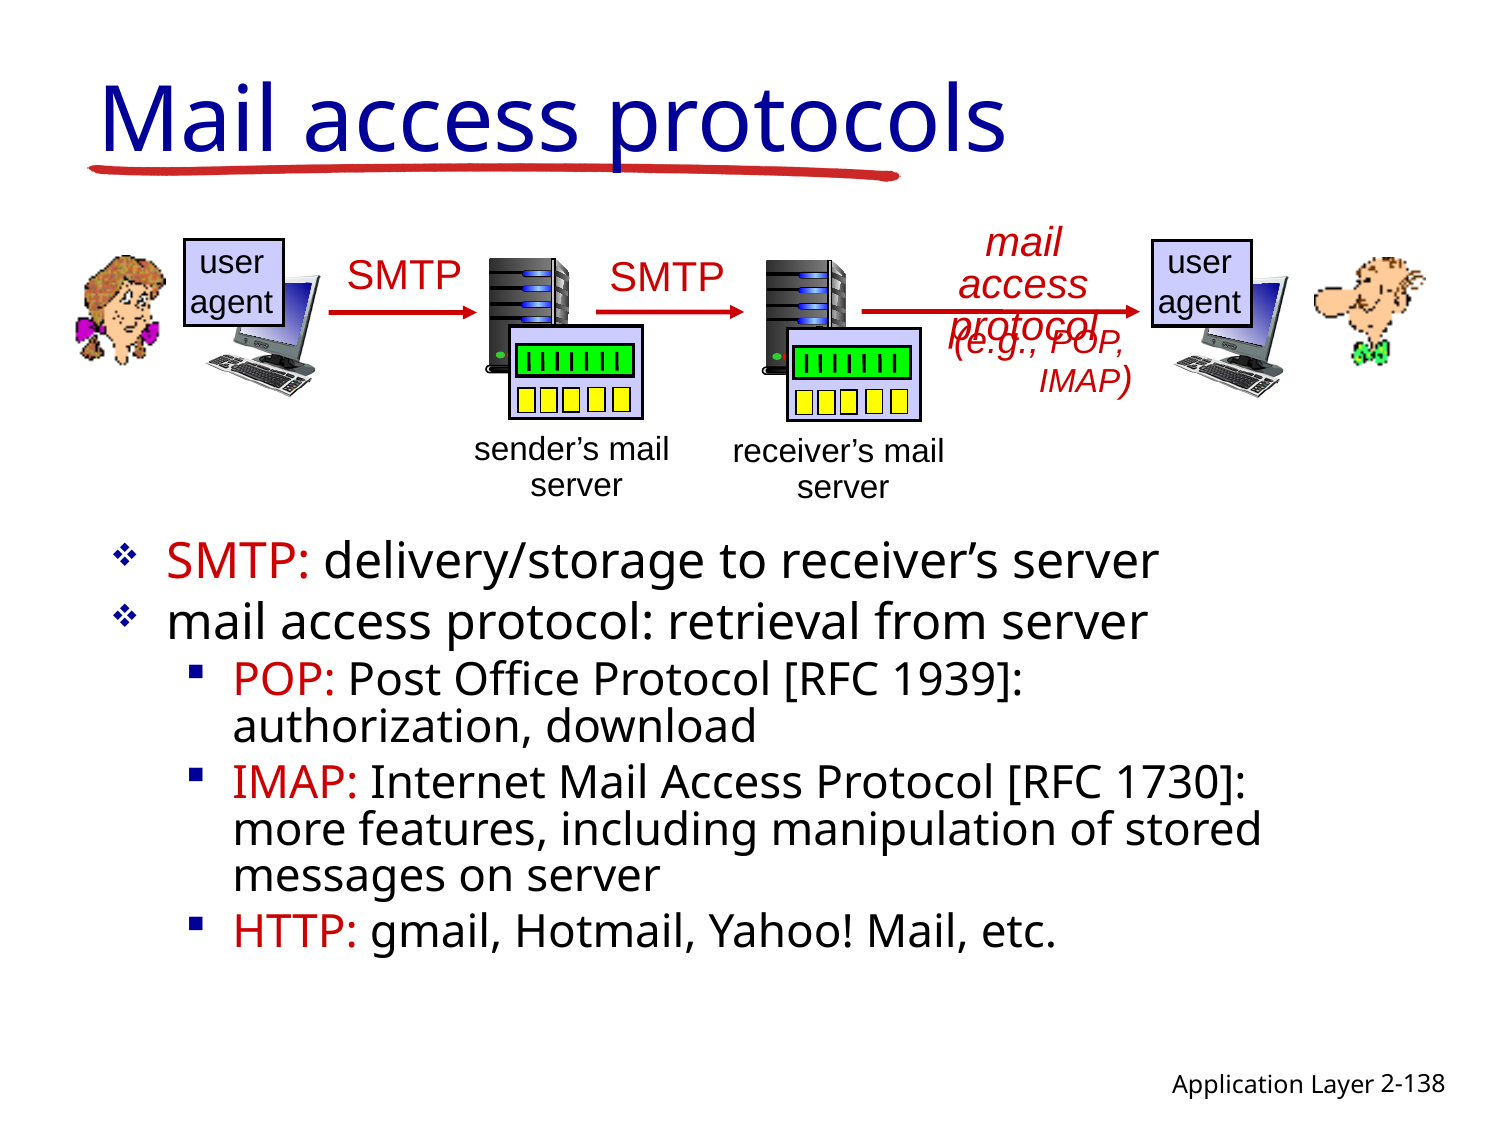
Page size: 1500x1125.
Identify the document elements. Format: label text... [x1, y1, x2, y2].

list SMTP: delivery/storage to receiver’s server mail access protocol: retrieval from server POP: Post Office Protocol [RFC 1939]: authorization, download IMAP: Internet Mail Access Protocol [RFC 1730]: more features, including manipulation of stored messages on server HTTP: gmail, Hotmail, Yahoo! Mail, etc. [95, 529, 1307, 893]
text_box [762, 260, 847, 375]
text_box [174, 232, 325, 406]
picture [1314, 257, 1426, 372]
text_box [620, 239, 761, 290]
text_box [596, 305, 745, 319]
footer Application Layer [914, 1060, 1391, 1109]
picture [72, 255, 166, 370]
text_box mail access protocol [899, 214, 1148, 311]
slide_number 2-138 [1365, 1059, 1477, 1106]
text_box (e.g., POP, IMAP) [939, 316, 1138, 408]
text_box receiver’s mail server [717, 426, 970, 513]
text_box SMTP [331, 240, 478, 306]
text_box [1142, 233, 1293, 407]
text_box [787, 327, 921, 421]
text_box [485, 258, 570, 324]
title Mail access protocols [82, 41, 1357, 189]
text_box [861, 305, 1137, 316]
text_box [458, 325, 695, 512]
text_box mail access protocol [899, 312, 1127, 357]
picture [84, 157, 910, 187]
text_box [330, 306, 477, 319]
text_box SMTP [594, 242, 740, 308]
